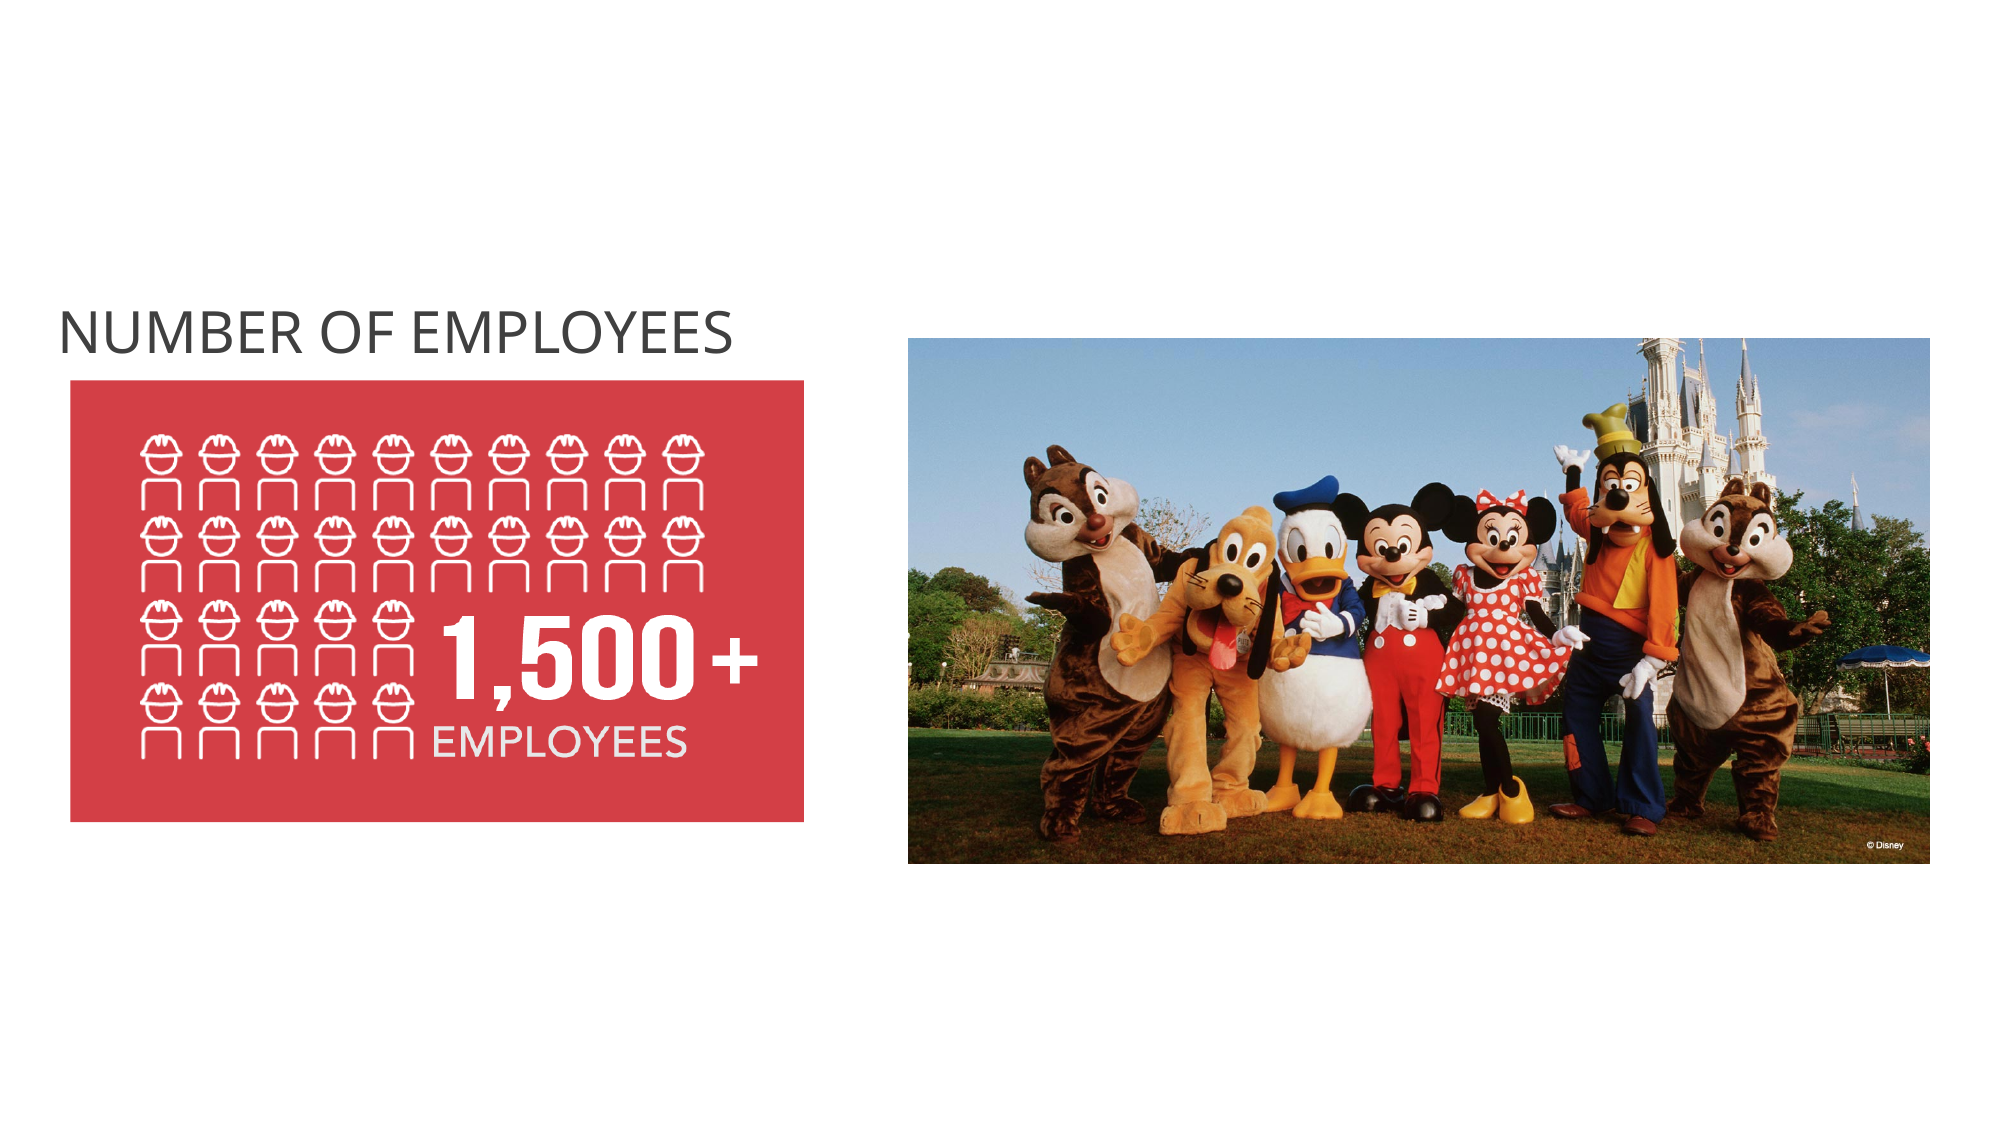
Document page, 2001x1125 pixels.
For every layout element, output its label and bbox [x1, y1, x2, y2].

picture [16, 179, 1930, 1125]
